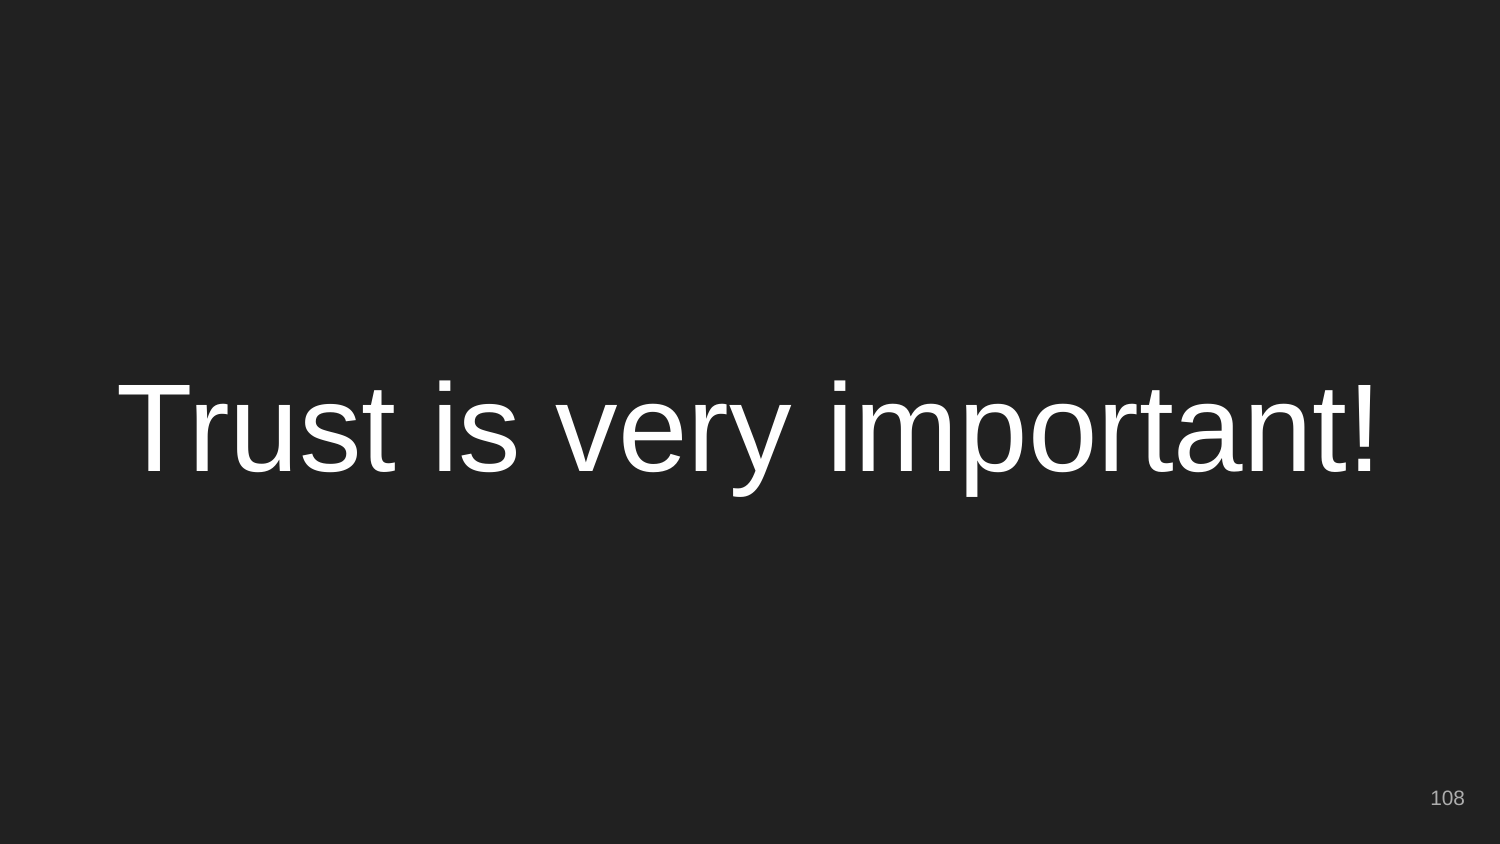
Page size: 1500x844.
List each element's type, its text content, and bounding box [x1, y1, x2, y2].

title Trust is very important! [51, 352, 1449, 491]
slide_number ‹#› [1389, 764, 1480, 830]
